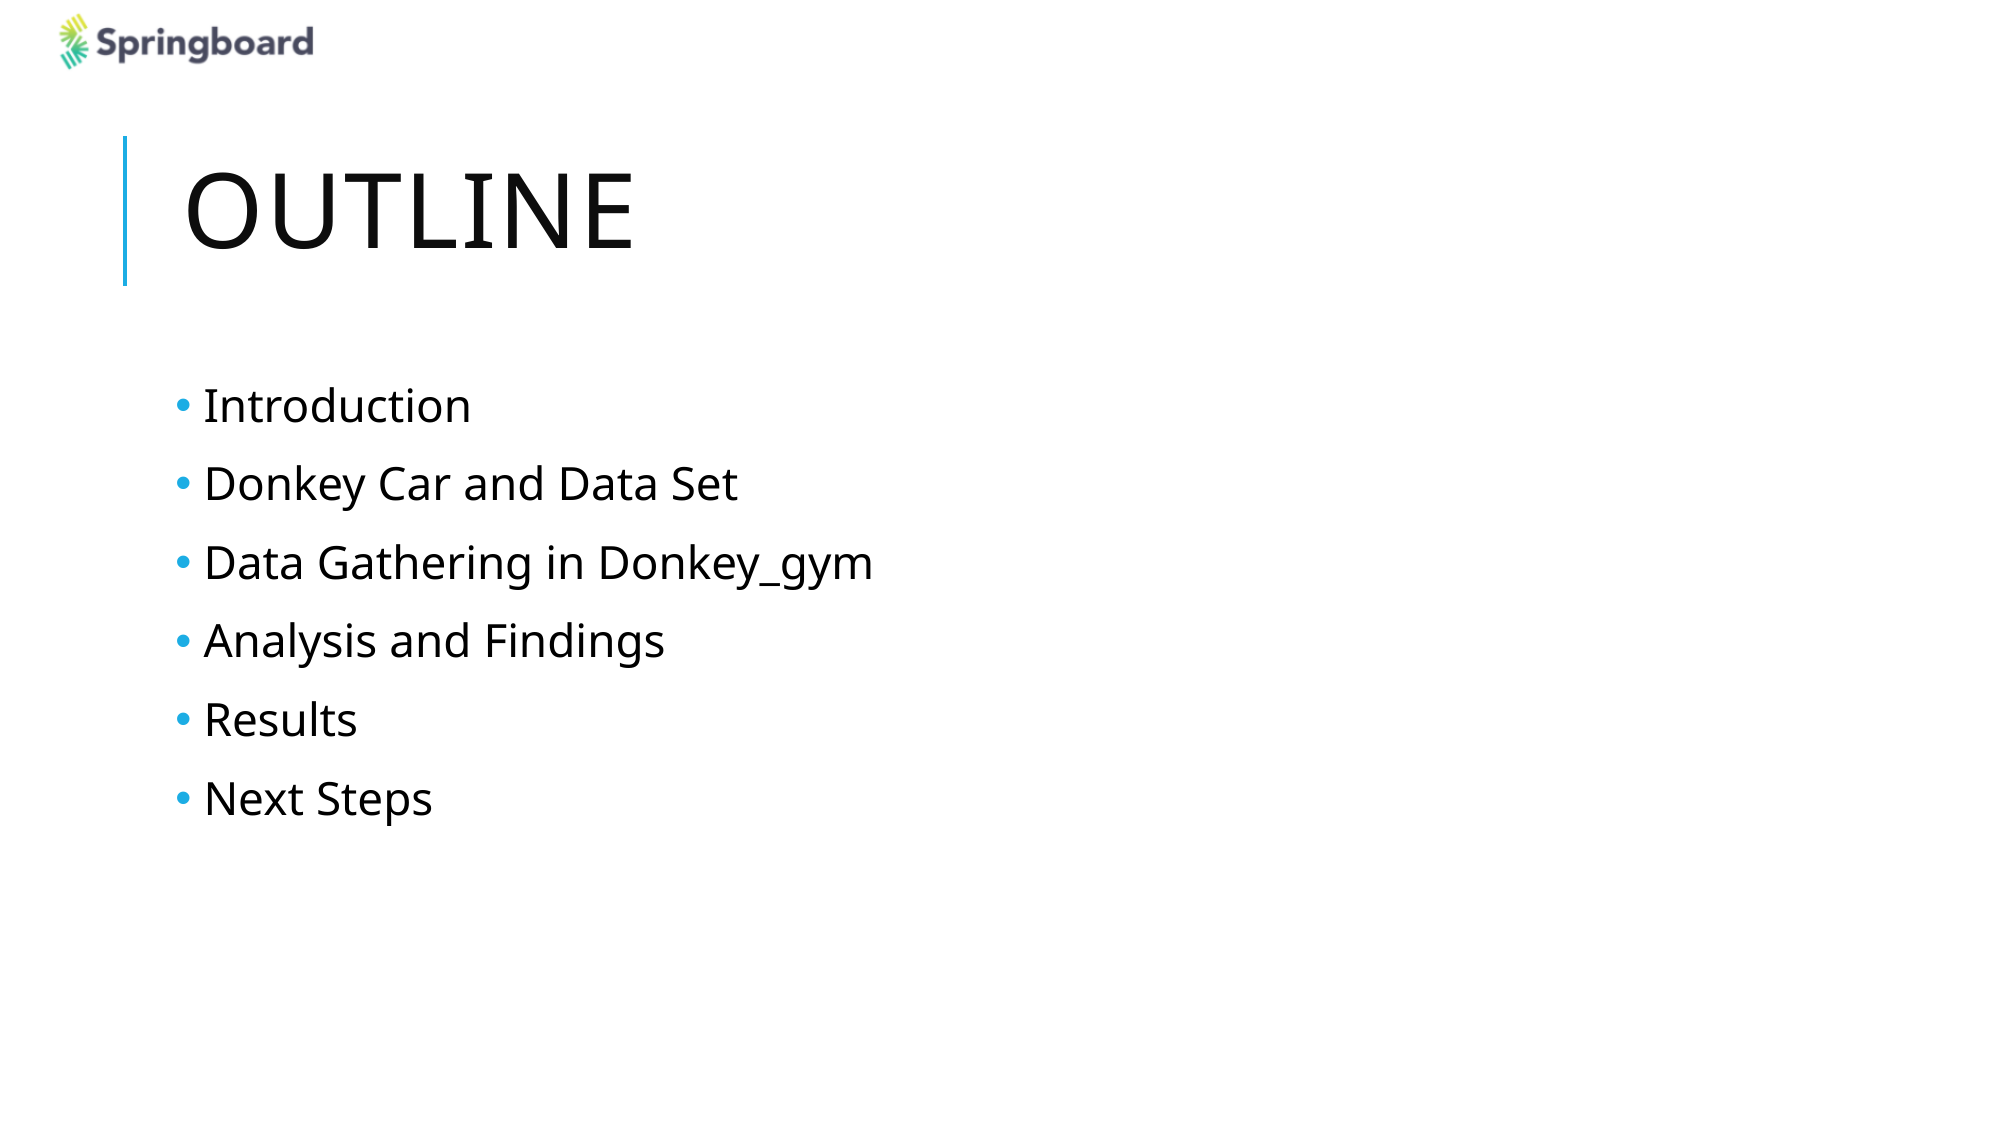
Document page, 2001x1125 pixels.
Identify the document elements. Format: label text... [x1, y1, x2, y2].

title Outline [168, 96, 1763, 342]
picture [0, 0, 369, 83]
list Introduction Donkey Car and Data Set Data Gathering in Donkey_gym Analysis and Findings Results Next Steps [168, 375, 1763, 1035]
